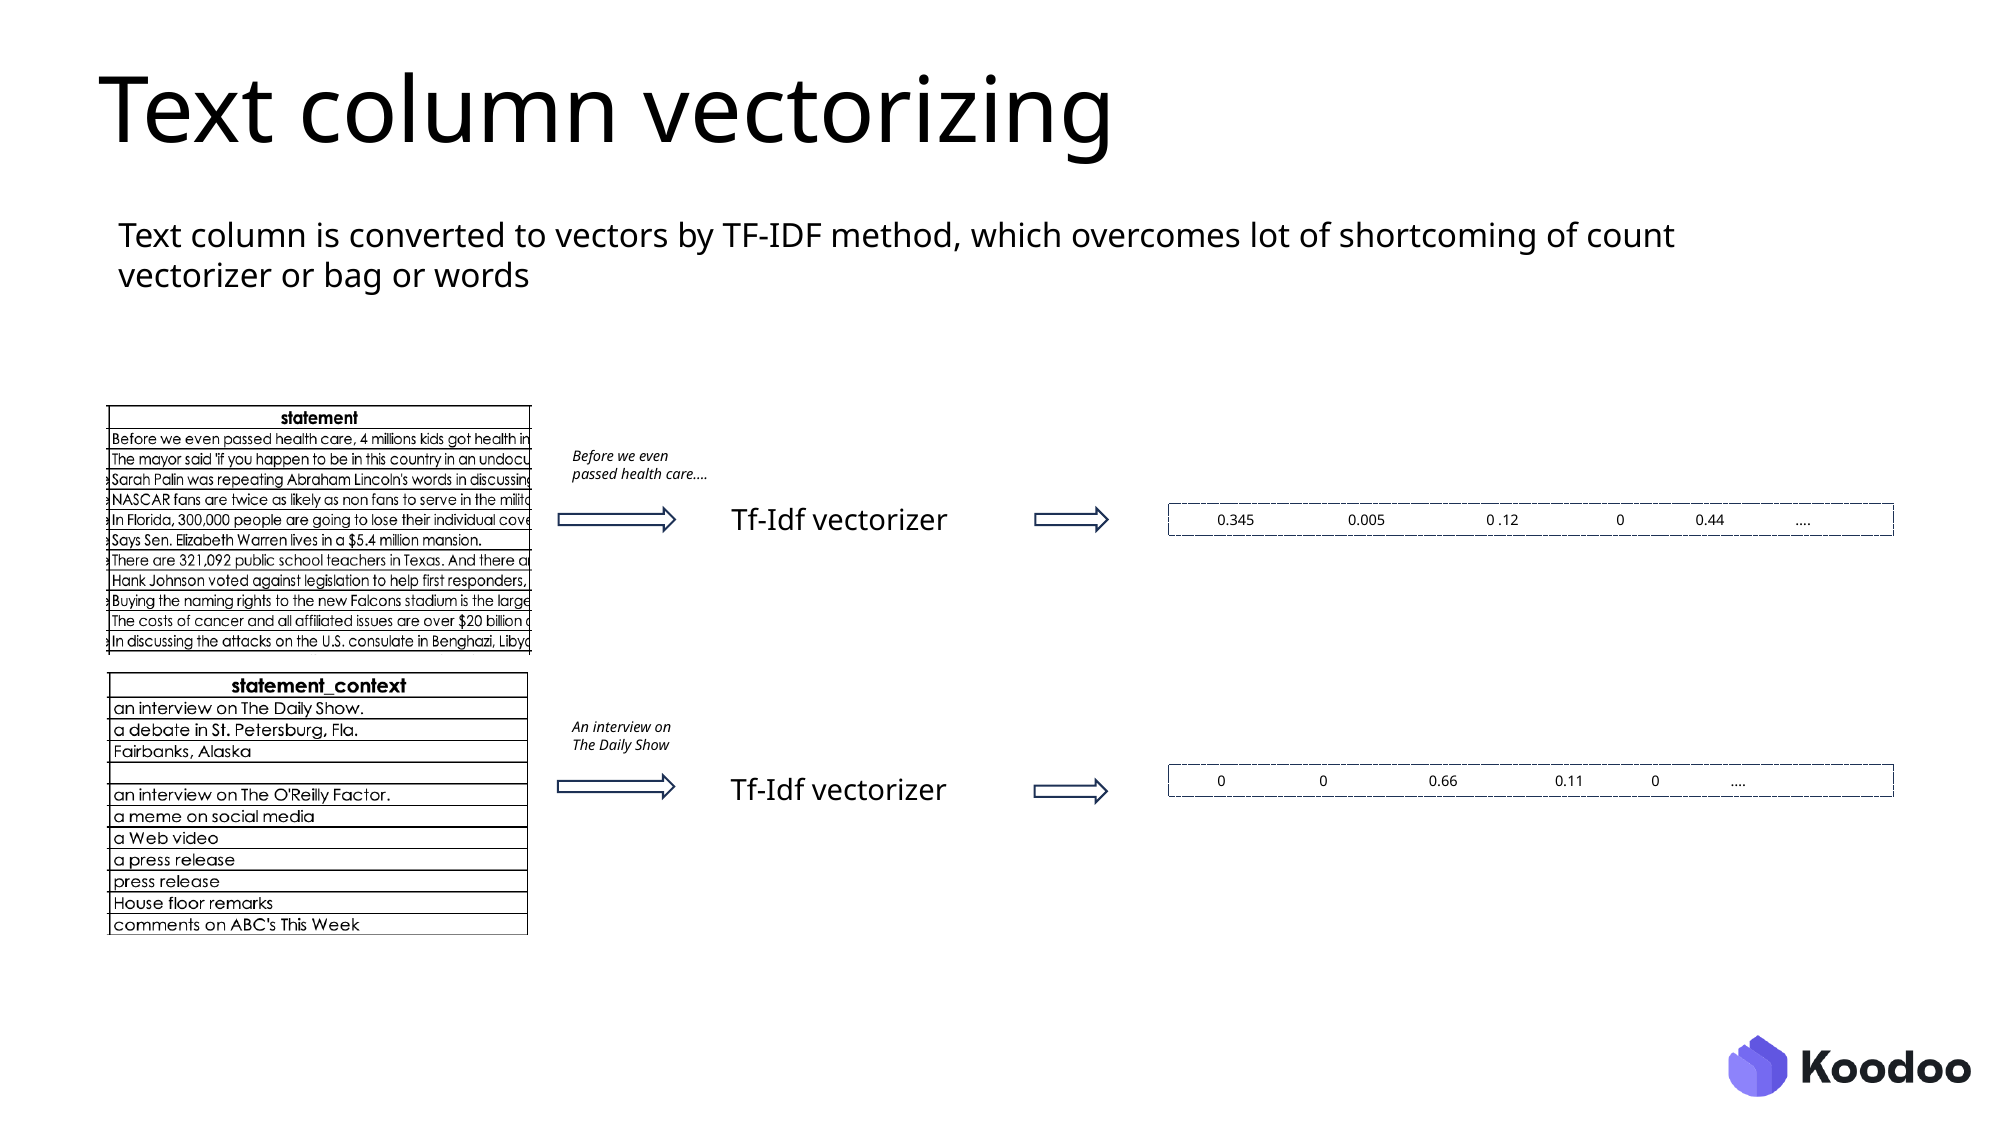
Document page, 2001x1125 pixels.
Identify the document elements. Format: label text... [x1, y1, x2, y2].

text_box 0.345 0.005 0 .12 0 0.44 …. [1168, 503, 1894, 536]
text_box [557, 505, 677, 534]
text_box An interview on The Daily Show [557, 710, 700, 761]
text_box Tf-Idf vectorizer [650, 764, 1028, 814]
text_box Text column is converted to vectors by TF-IDF method, which overcomes lot of shortcoming of count vectorizer or bag or words [103, 206, 1742, 302]
picture [1698, 1011, 2000, 1125]
text_box [1034, 505, 1110, 534]
text_box Tf-Idf vectorizer [651, 494, 1028, 544]
picture [106, 665, 533, 935]
text_box 0 0 0.66 0.11 0 …. [1168, 764, 1894, 797]
text_box Before we even passed health care…. [557, 439, 729, 490]
text_box [1033, 777, 1109, 805]
title Text column vectorizing [83, 3, 1809, 222]
text_box [556, 772, 676, 801]
picture [106, 401, 533, 655]
